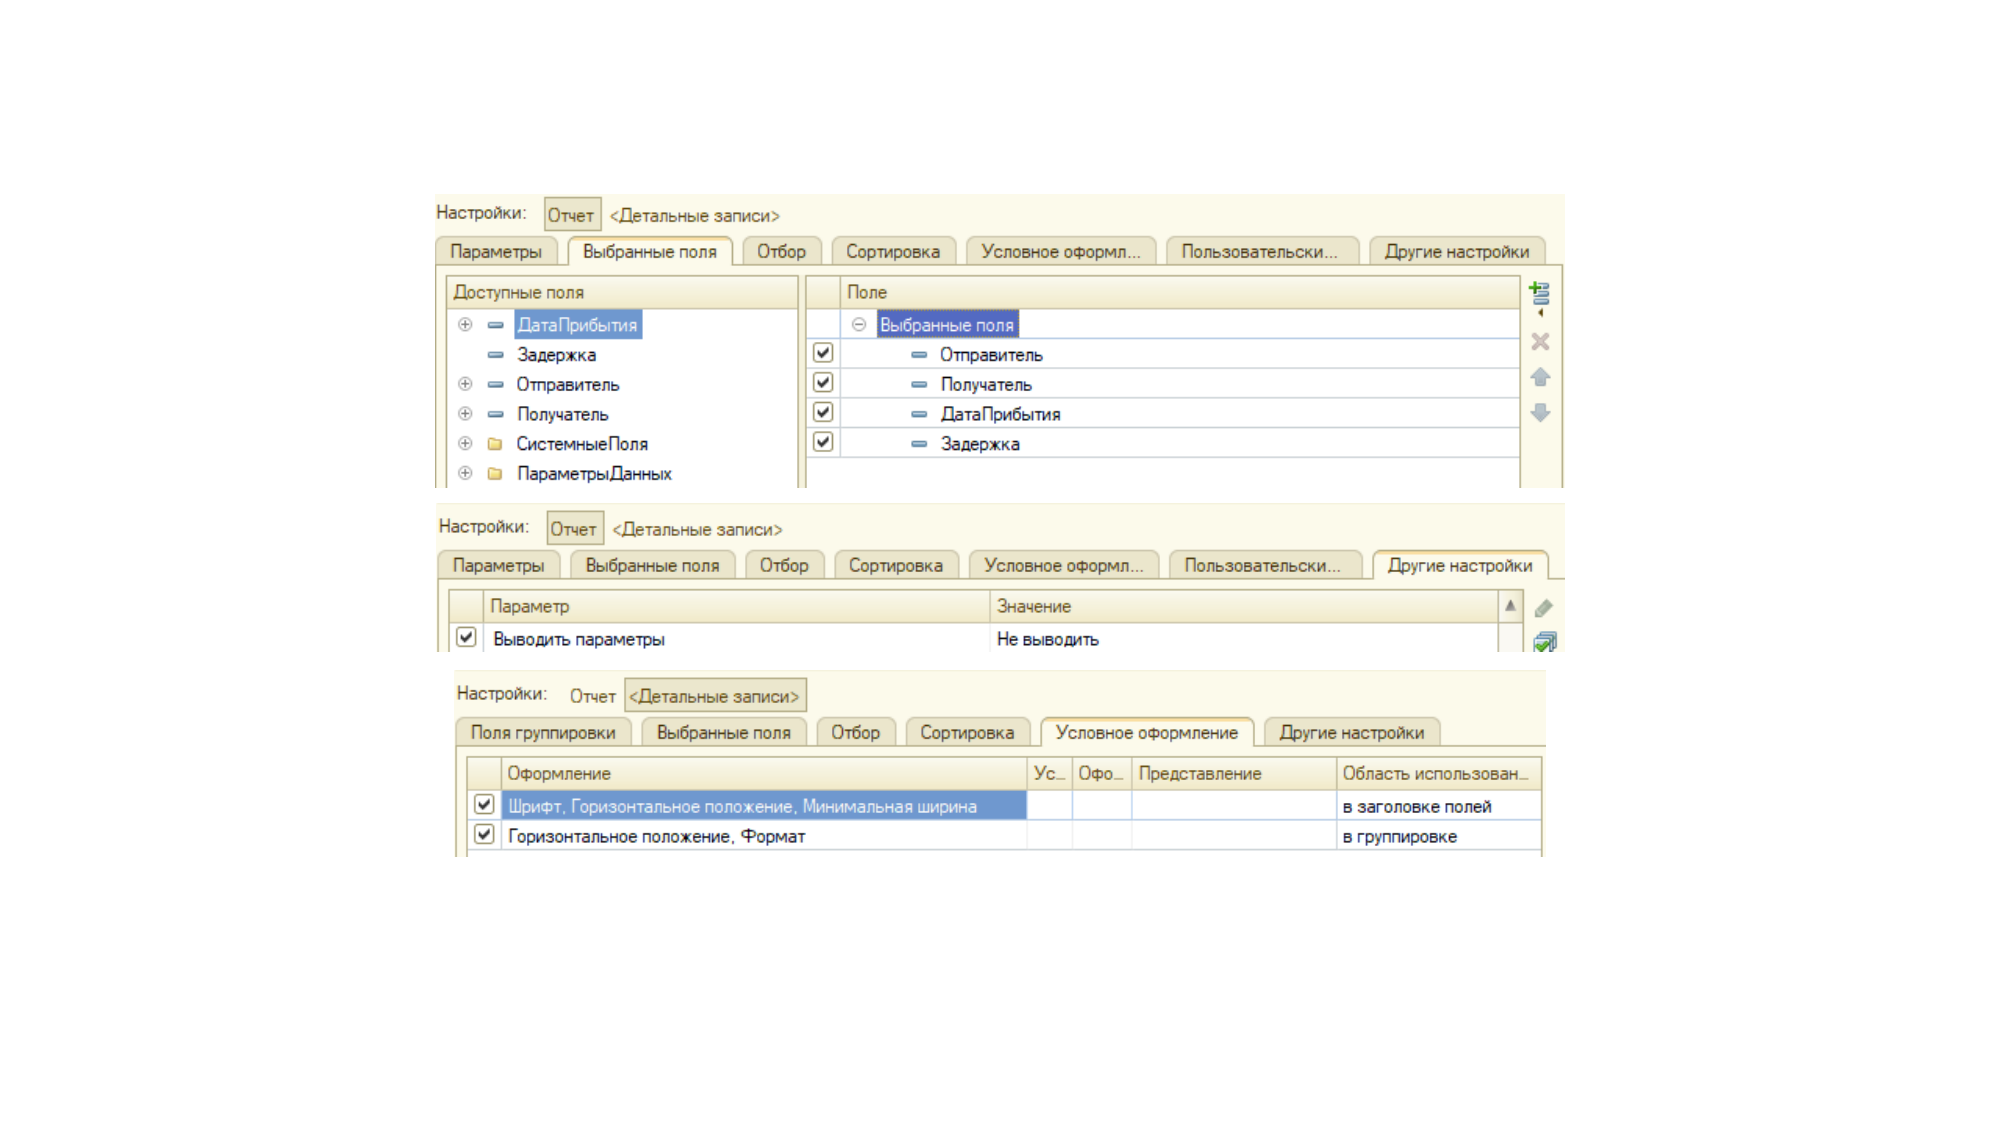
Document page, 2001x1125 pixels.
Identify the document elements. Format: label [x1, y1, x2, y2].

picture [454, 670, 1546, 857]
picture [434, 194, 1565, 489]
picture [436, 503, 1565, 652]
